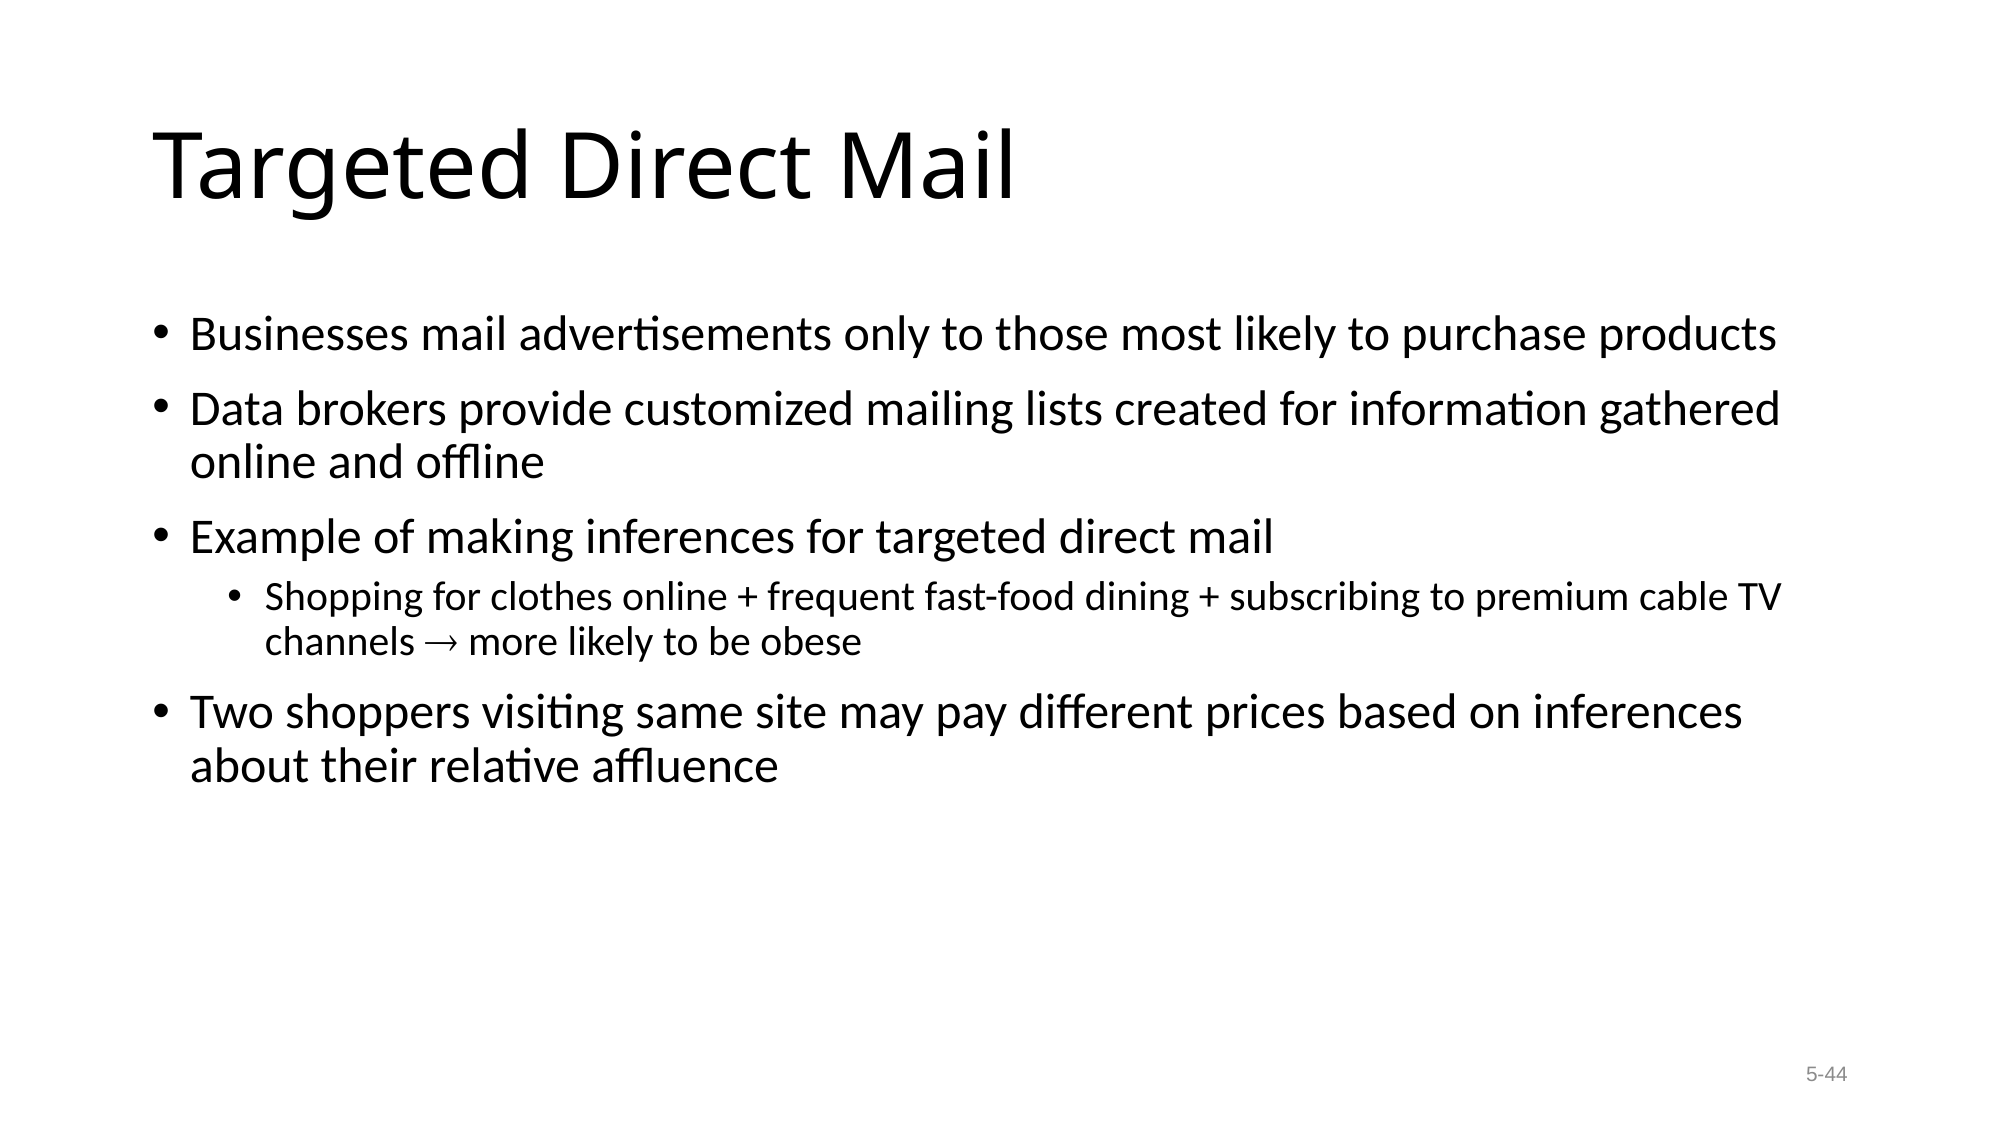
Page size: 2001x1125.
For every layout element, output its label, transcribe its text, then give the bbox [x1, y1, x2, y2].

list Businesses mail advertisements only to those most likely to purchase products Data brokers provide customized mailing lists created for information gathered online and offline Example of making inferences for targeted direct mail Shopping for clothes online + frequent fast-food dining + subscribing to premium cable TV channels  more likely to be obese Two shoppers visiting same site may pay different prices based on inferences about their relative affluence [137, 299, 1863, 1014]
slide_number 5-44 [1412, 1042, 1863, 1103]
title Targeted Direct Mail [137, 59, 1863, 278]
